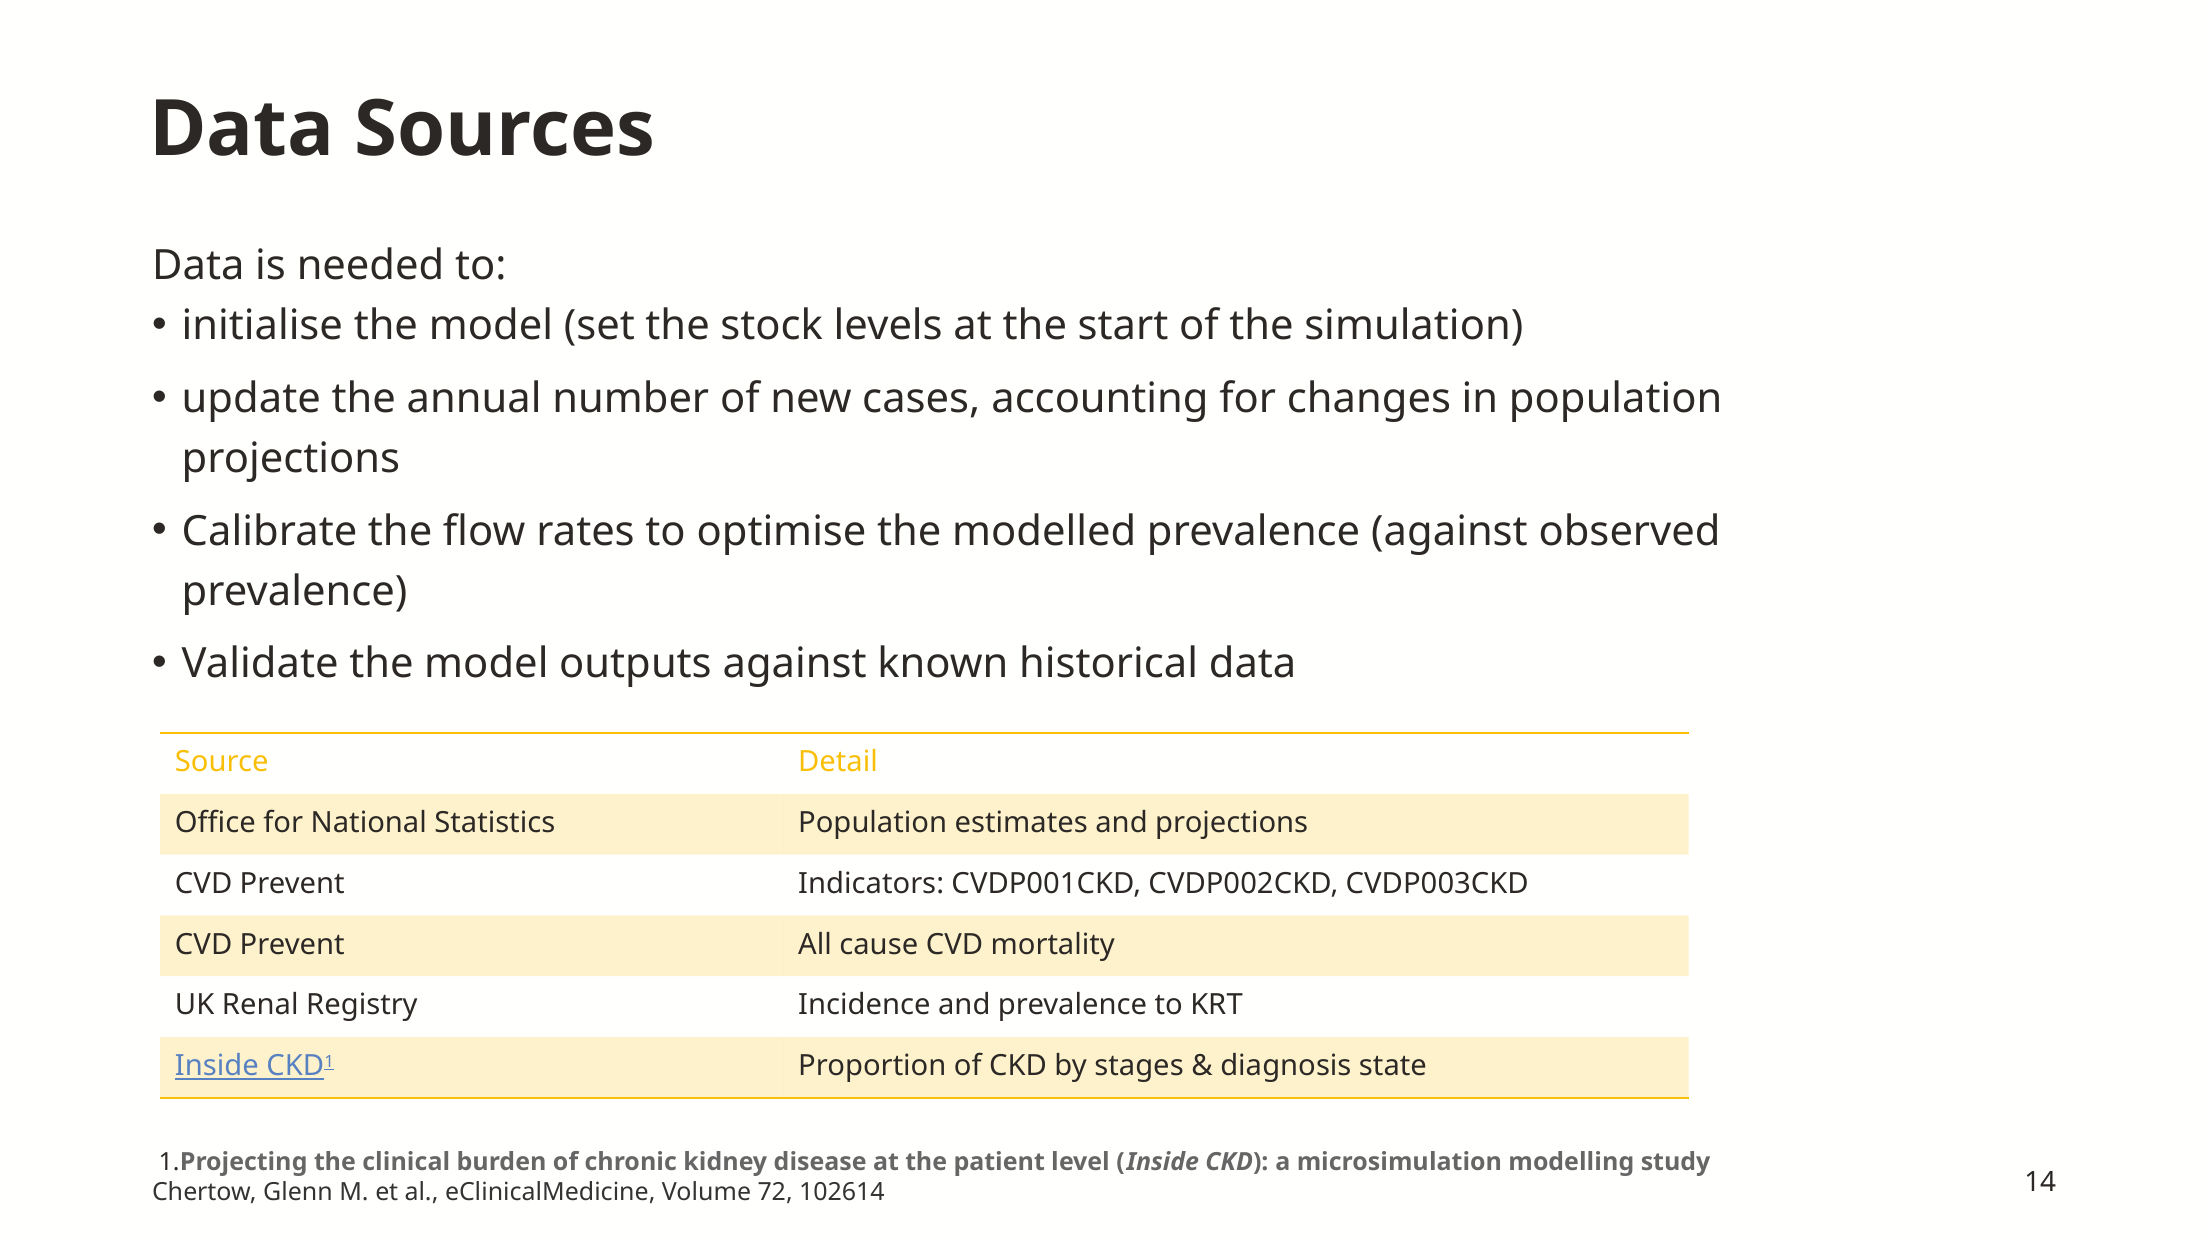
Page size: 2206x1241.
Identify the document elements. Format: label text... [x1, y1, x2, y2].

slide_number 14 [1919, 1151, 2068, 1211]
table_cell Incidence and prevalence to KRT [783, 976, 1689, 1037]
table_cell CVD Prevent [160, 915, 783, 976]
table_header Detail [783, 734, 1689, 794]
table_cell All cause CVD mortality [783, 915, 1689, 976]
title Data Sources [137, 64, 2068, 184]
table_cell Inside CKD1 [160, 1037, 783, 1097]
text_box 1.Projecting the clinical burden of chronic kidney disease at the patient level (Inside CKD): a microsimulation modelling study Chertow, Glenn M. et al., eClinicalMedicine, Volume 72, 102614 [137, 1138, 1792, 1240]
table_cell Indicators: CVDP001CKD, CVDP002CKD, CVDP003CKD [783, 855, 1689, 915]
table_cell Population estimates and projections [783, 794, 1689, 855]
table_cell CVD Prevent [160, 855, 783, 915]
text_box Data is needed to: initialise the model (set the stock levels at the start of the simulation) update the annual number of new cases, accounting for changes in population projections Calibrate the flow rates to optimise the modelled prevalence (against observed prevalence) Validate the model outputs against known historical data [137, 220, 1933, 694]
table_cell Proportion of CKD by stages & diagnosis state [783, 1037, 1689, 1097]
table_cell Office for National Statistics [160, 794, 783, 855]
table_cell UK Renal Registry [160, 976, 783, 1037]
table_header Source [160, 734, 783, 794]
